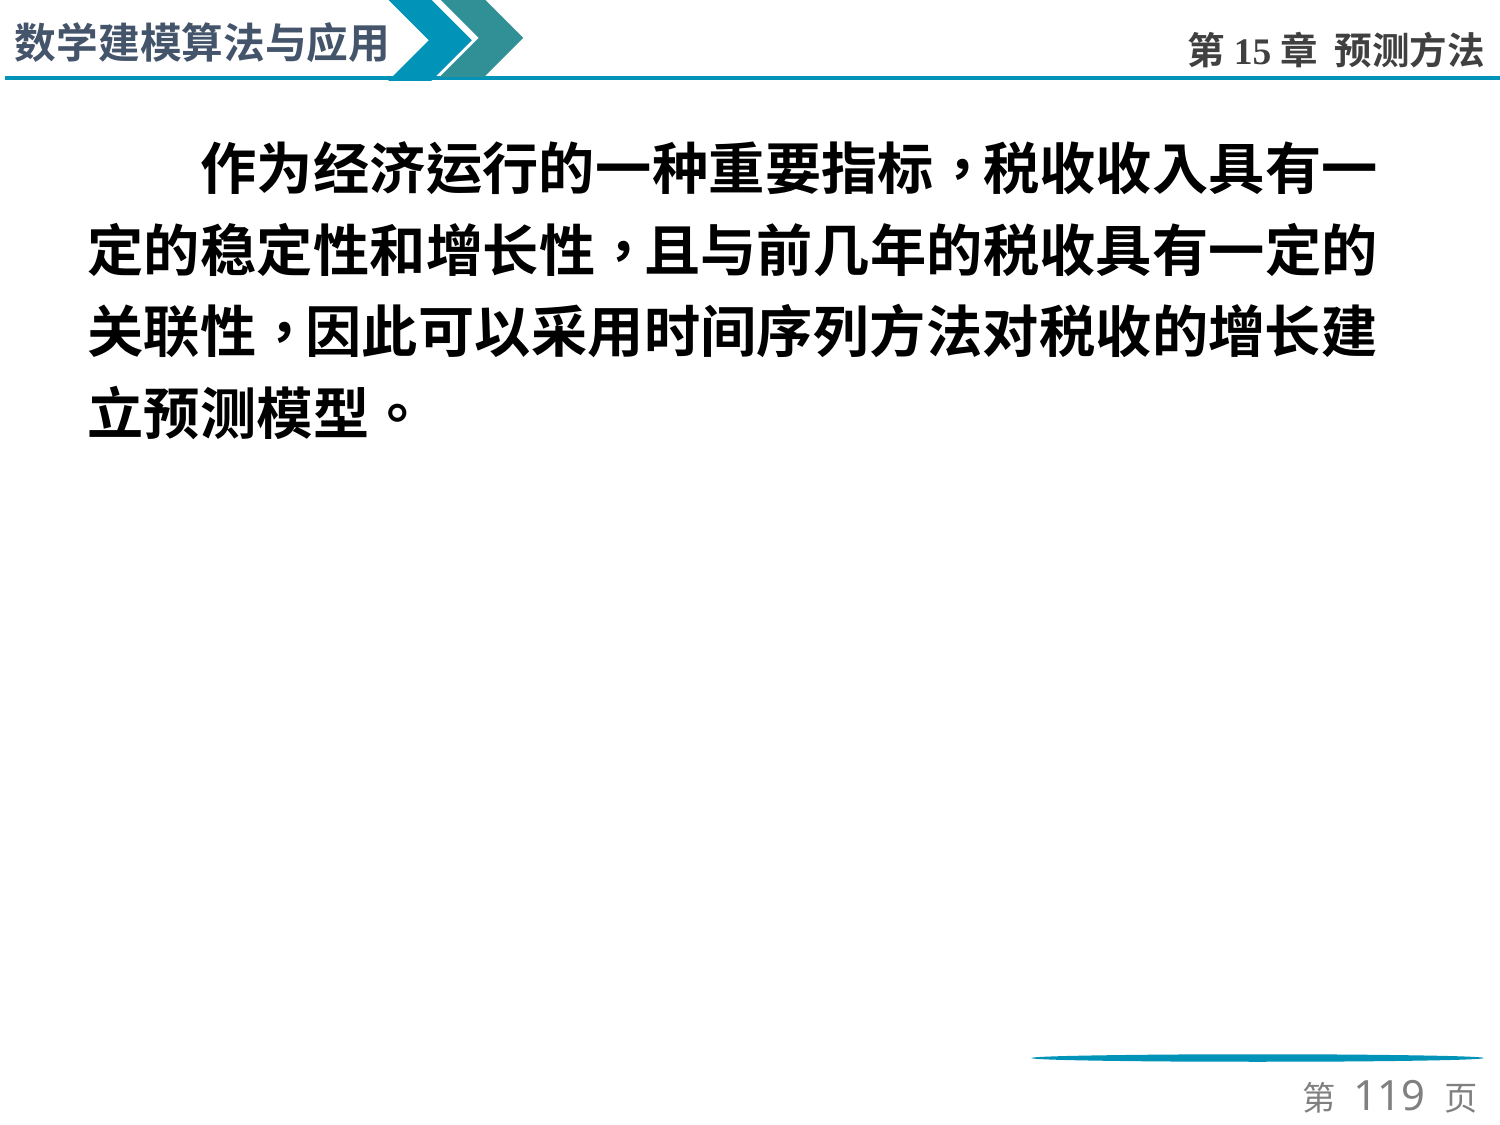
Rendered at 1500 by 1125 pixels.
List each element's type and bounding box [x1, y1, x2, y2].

text_box [87, 131, 1377, 594]
